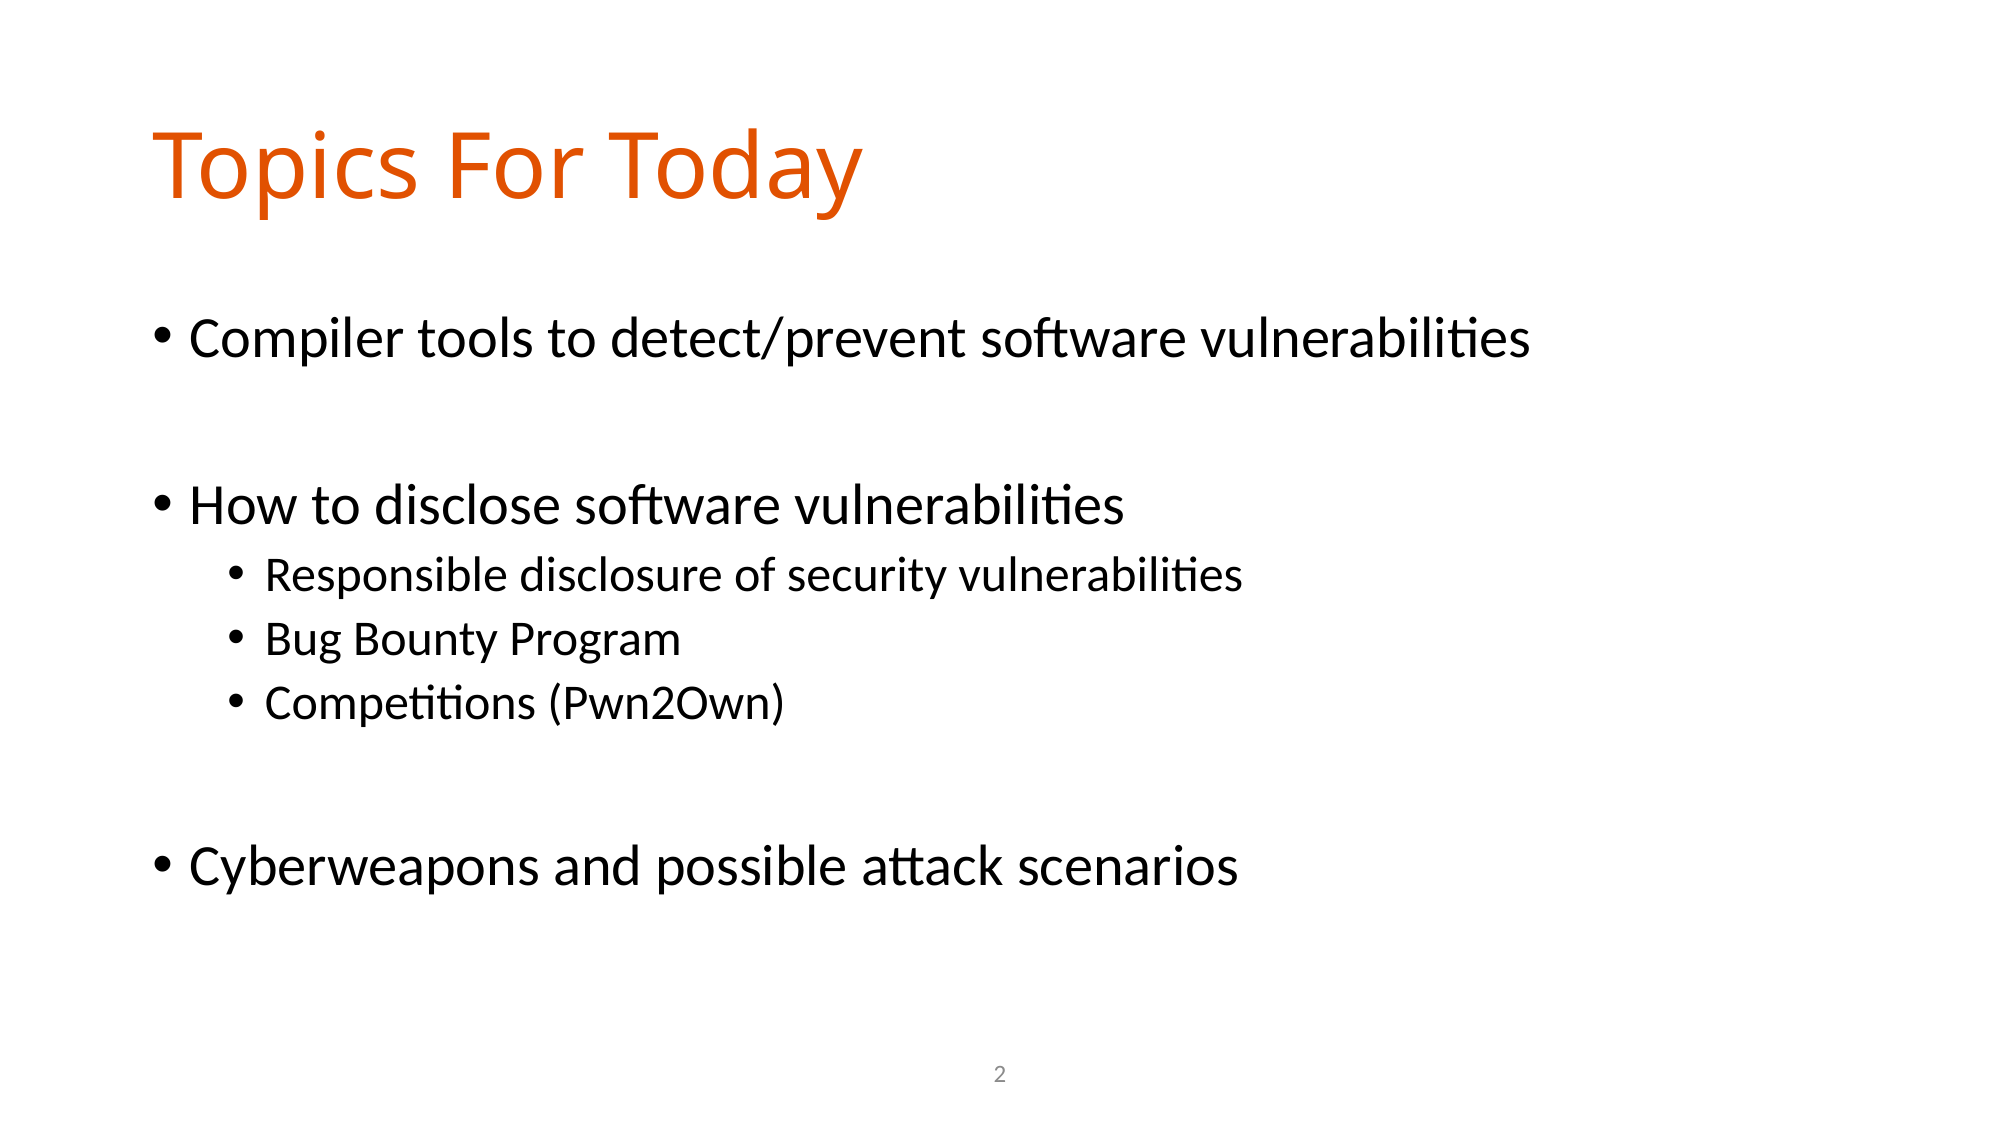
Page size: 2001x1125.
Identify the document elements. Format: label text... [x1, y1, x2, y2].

list Compiler tools to detect/prevent software vulnerabilities How to disclose software vulnerabilities Responsible disclosure of security vulnerabilities Bug Bounty Program Competitions (Pwn2Own) Cyberweapons and possible attack scenarios [137, 299, 1863, 1014]
slide_number 2 [774, 1042, 1225, 1103]
title Topics For Today [137, 59, 1863, 278]
